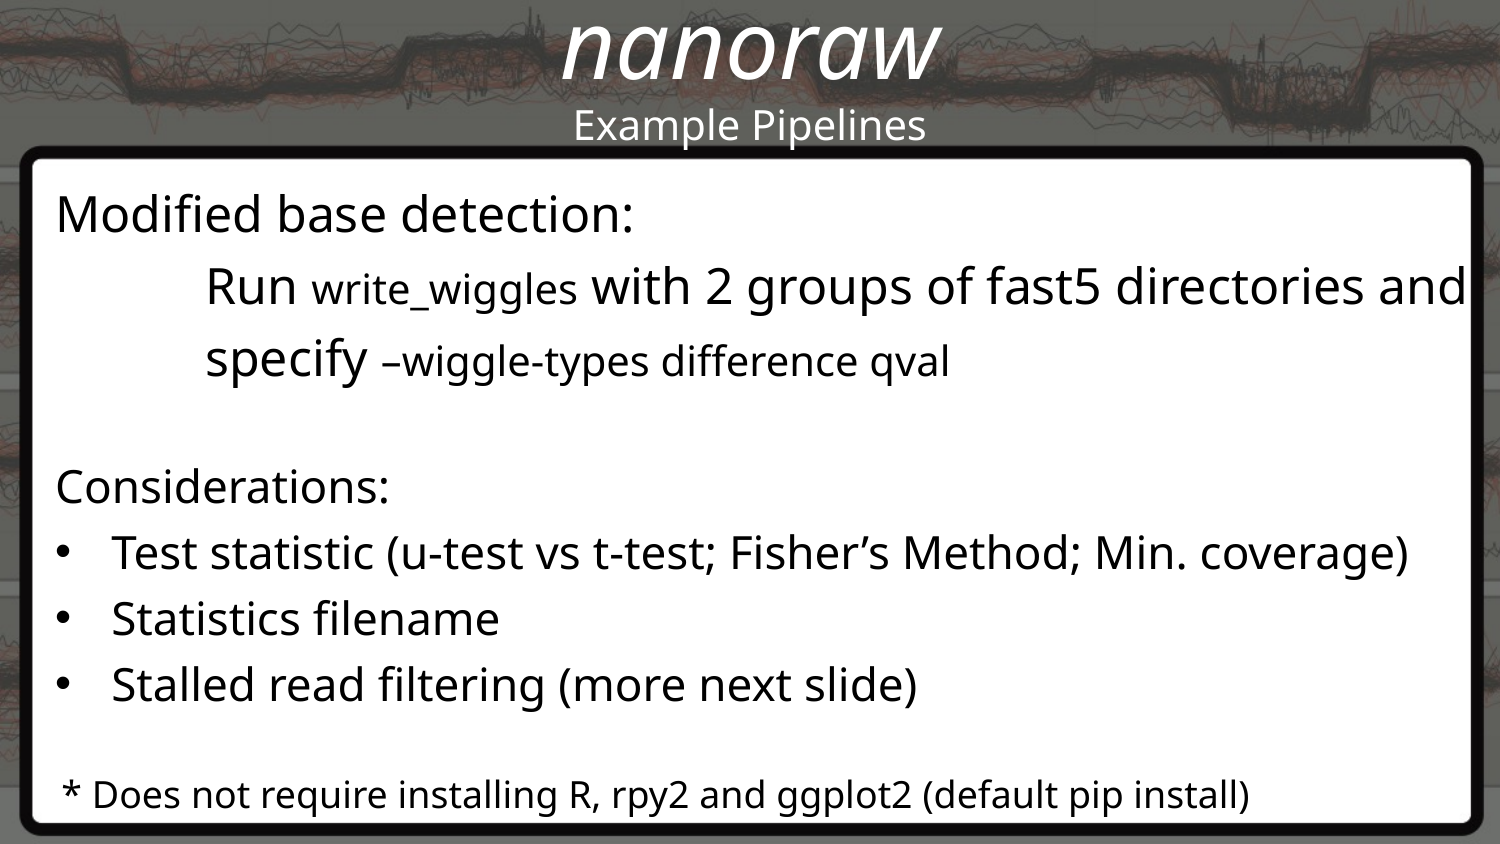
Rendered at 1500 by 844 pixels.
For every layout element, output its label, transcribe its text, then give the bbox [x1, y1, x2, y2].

text_box * Does not require installing R, rpy2 and ggplot2 (default pip install) [46, 763, 1469, 823]
picture [0, 137, 1500, 844]
text_box Modified base detection: Run write_wiggles with 2 groups of fast5 directories and specify –wiggle-types difference qval Considerations: Test statistic (u-test vs t-test; Fisher’s Method; Min. coverage) Statistics filename Stalled read filtering (more next slide) [40, 163, 1488, 718]
text_box nanoraw Example Pipelines [0, 0, 1500, 137]
